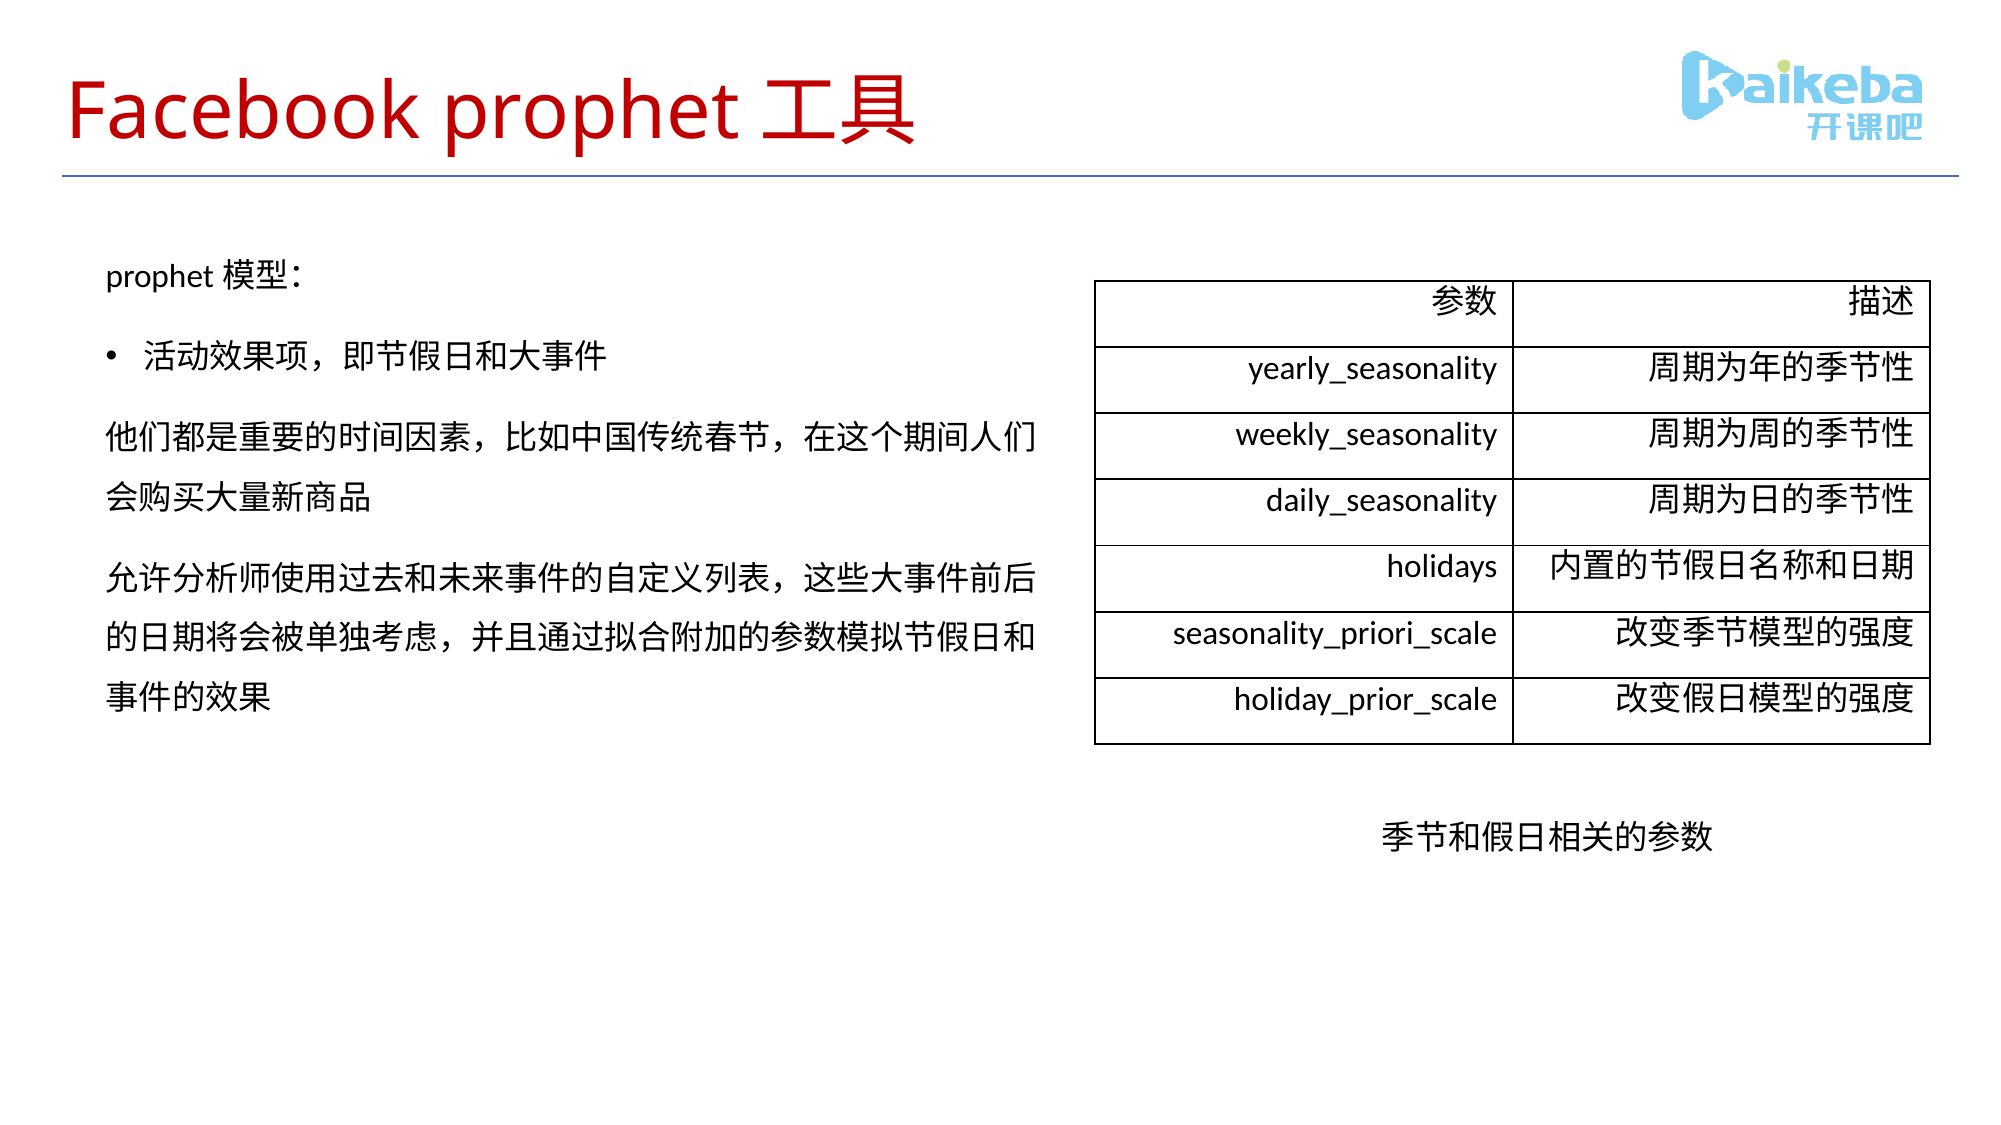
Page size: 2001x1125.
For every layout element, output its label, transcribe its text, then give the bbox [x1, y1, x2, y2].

text_box prophet模型： 活动效果项，即节假日和大事件 他们都是重要的时间因素，比如中国传统春节，在这个期间人们会购买大量新商品 允许分析师使用过去和未来事件的自定义列表，这些大事件前后的日期将会被单独考虑，并且通过拟合附加的参数模拟节假日和事件的效果 [98, 227, 1063, 918]
table_cell holidays [1096, 546, 1512, 611]
table_cell 周期为日的季节性 [1514, 480, 1929, 545]
table_header 描述 [1514, 282, 1929, 346]
table_cell daily_seasonality [1096, 480, 1512, 545]
table_cell yearly_seasonality [1096, 348, 1512, 412]
table_header 参数 [1096, 282, 1512, 346]
table_cell weekly_seasonality [1096, 414, 1512, 478]
table_cell seasonality_priori_scale [1096, 613, 1512, 677]
table_cell 改变假日模型的强度 [1514, 679, 1929, 743]
title Facebook prophet工具 [57, 59, 1728, 167]
table_cell 内置的节假日名称和日期 [1514, 546, 1929, 611]
table_cell holiday_prior_scale [1096, 679, 1512, 743]
table_cell 周期为年的季节性 [1514, 348, 1929, 412]
table_cell 改变季节模型的强度 [1514, 613, 1929, 677]
text_box 季节和假日相关的参数 [1223, 788, 1873, 883]
table_cell 周期为周的季节性 [1514, 414, 1929, 478]
